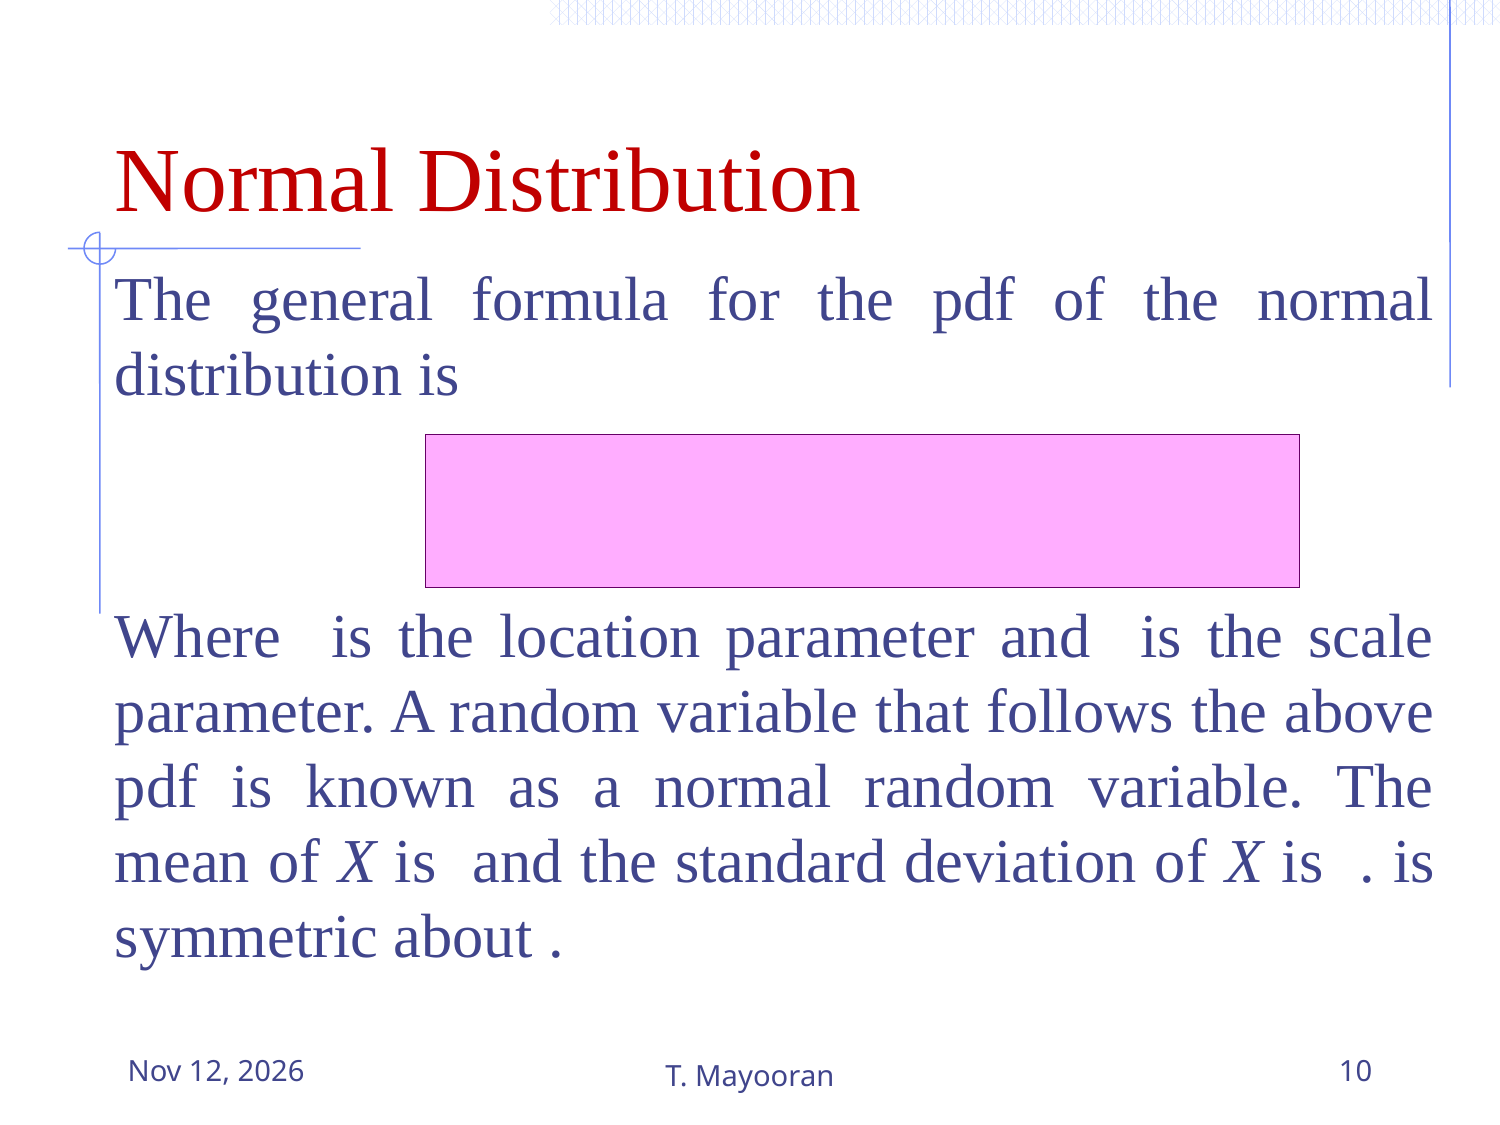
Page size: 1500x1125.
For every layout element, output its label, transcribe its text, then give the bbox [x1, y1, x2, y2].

title Normal Distribution [99, 50, 1375, 238]
slide_number 30-Dec-25 [112, 1024, 426, 1101]
footer T. Mayooran [512, 1024, 988, 1101]
slide_number 10 [1074, 1024, 1388, 1101]
